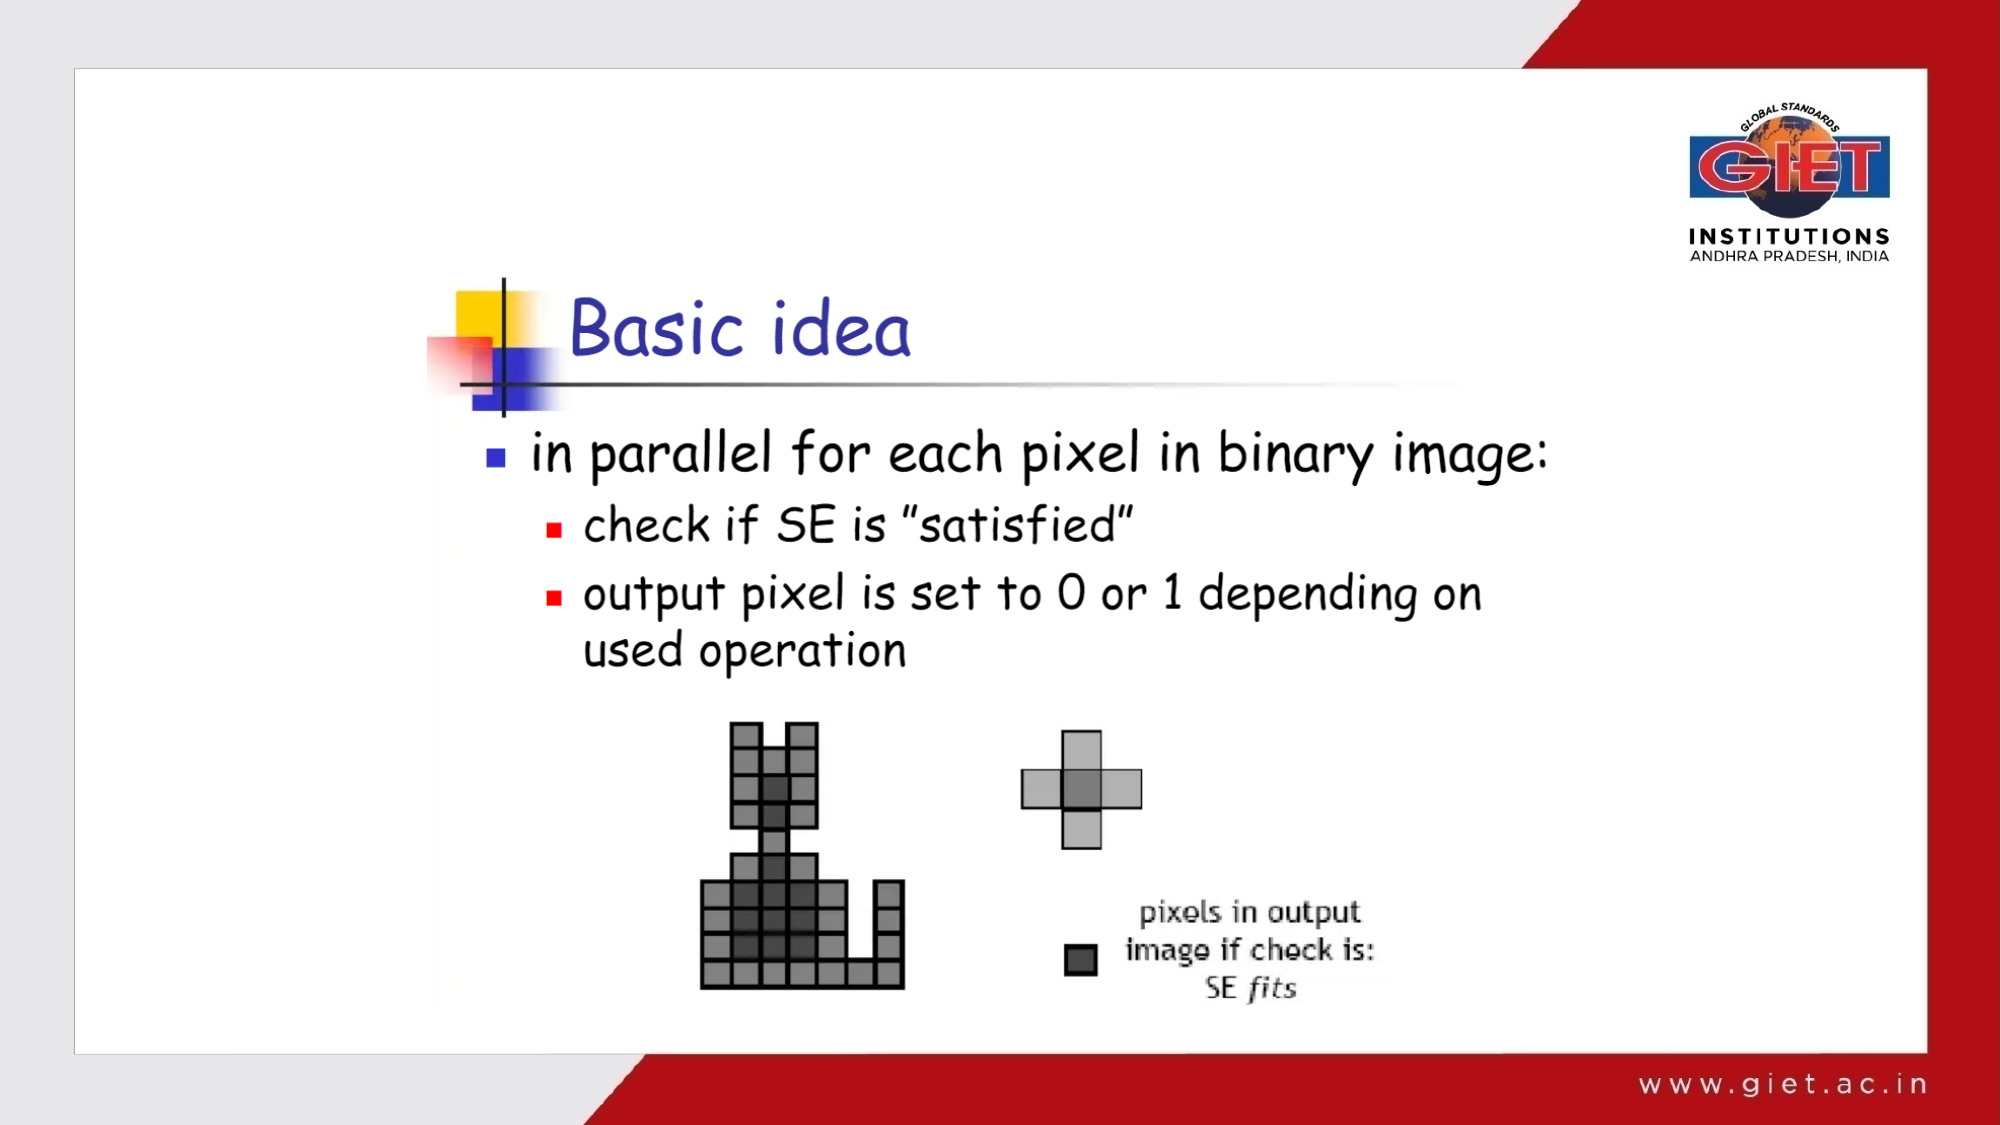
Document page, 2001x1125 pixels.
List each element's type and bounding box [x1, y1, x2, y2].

picture [0, 0, 2001, 1125]
list [427, 262, 1573, 1006]
